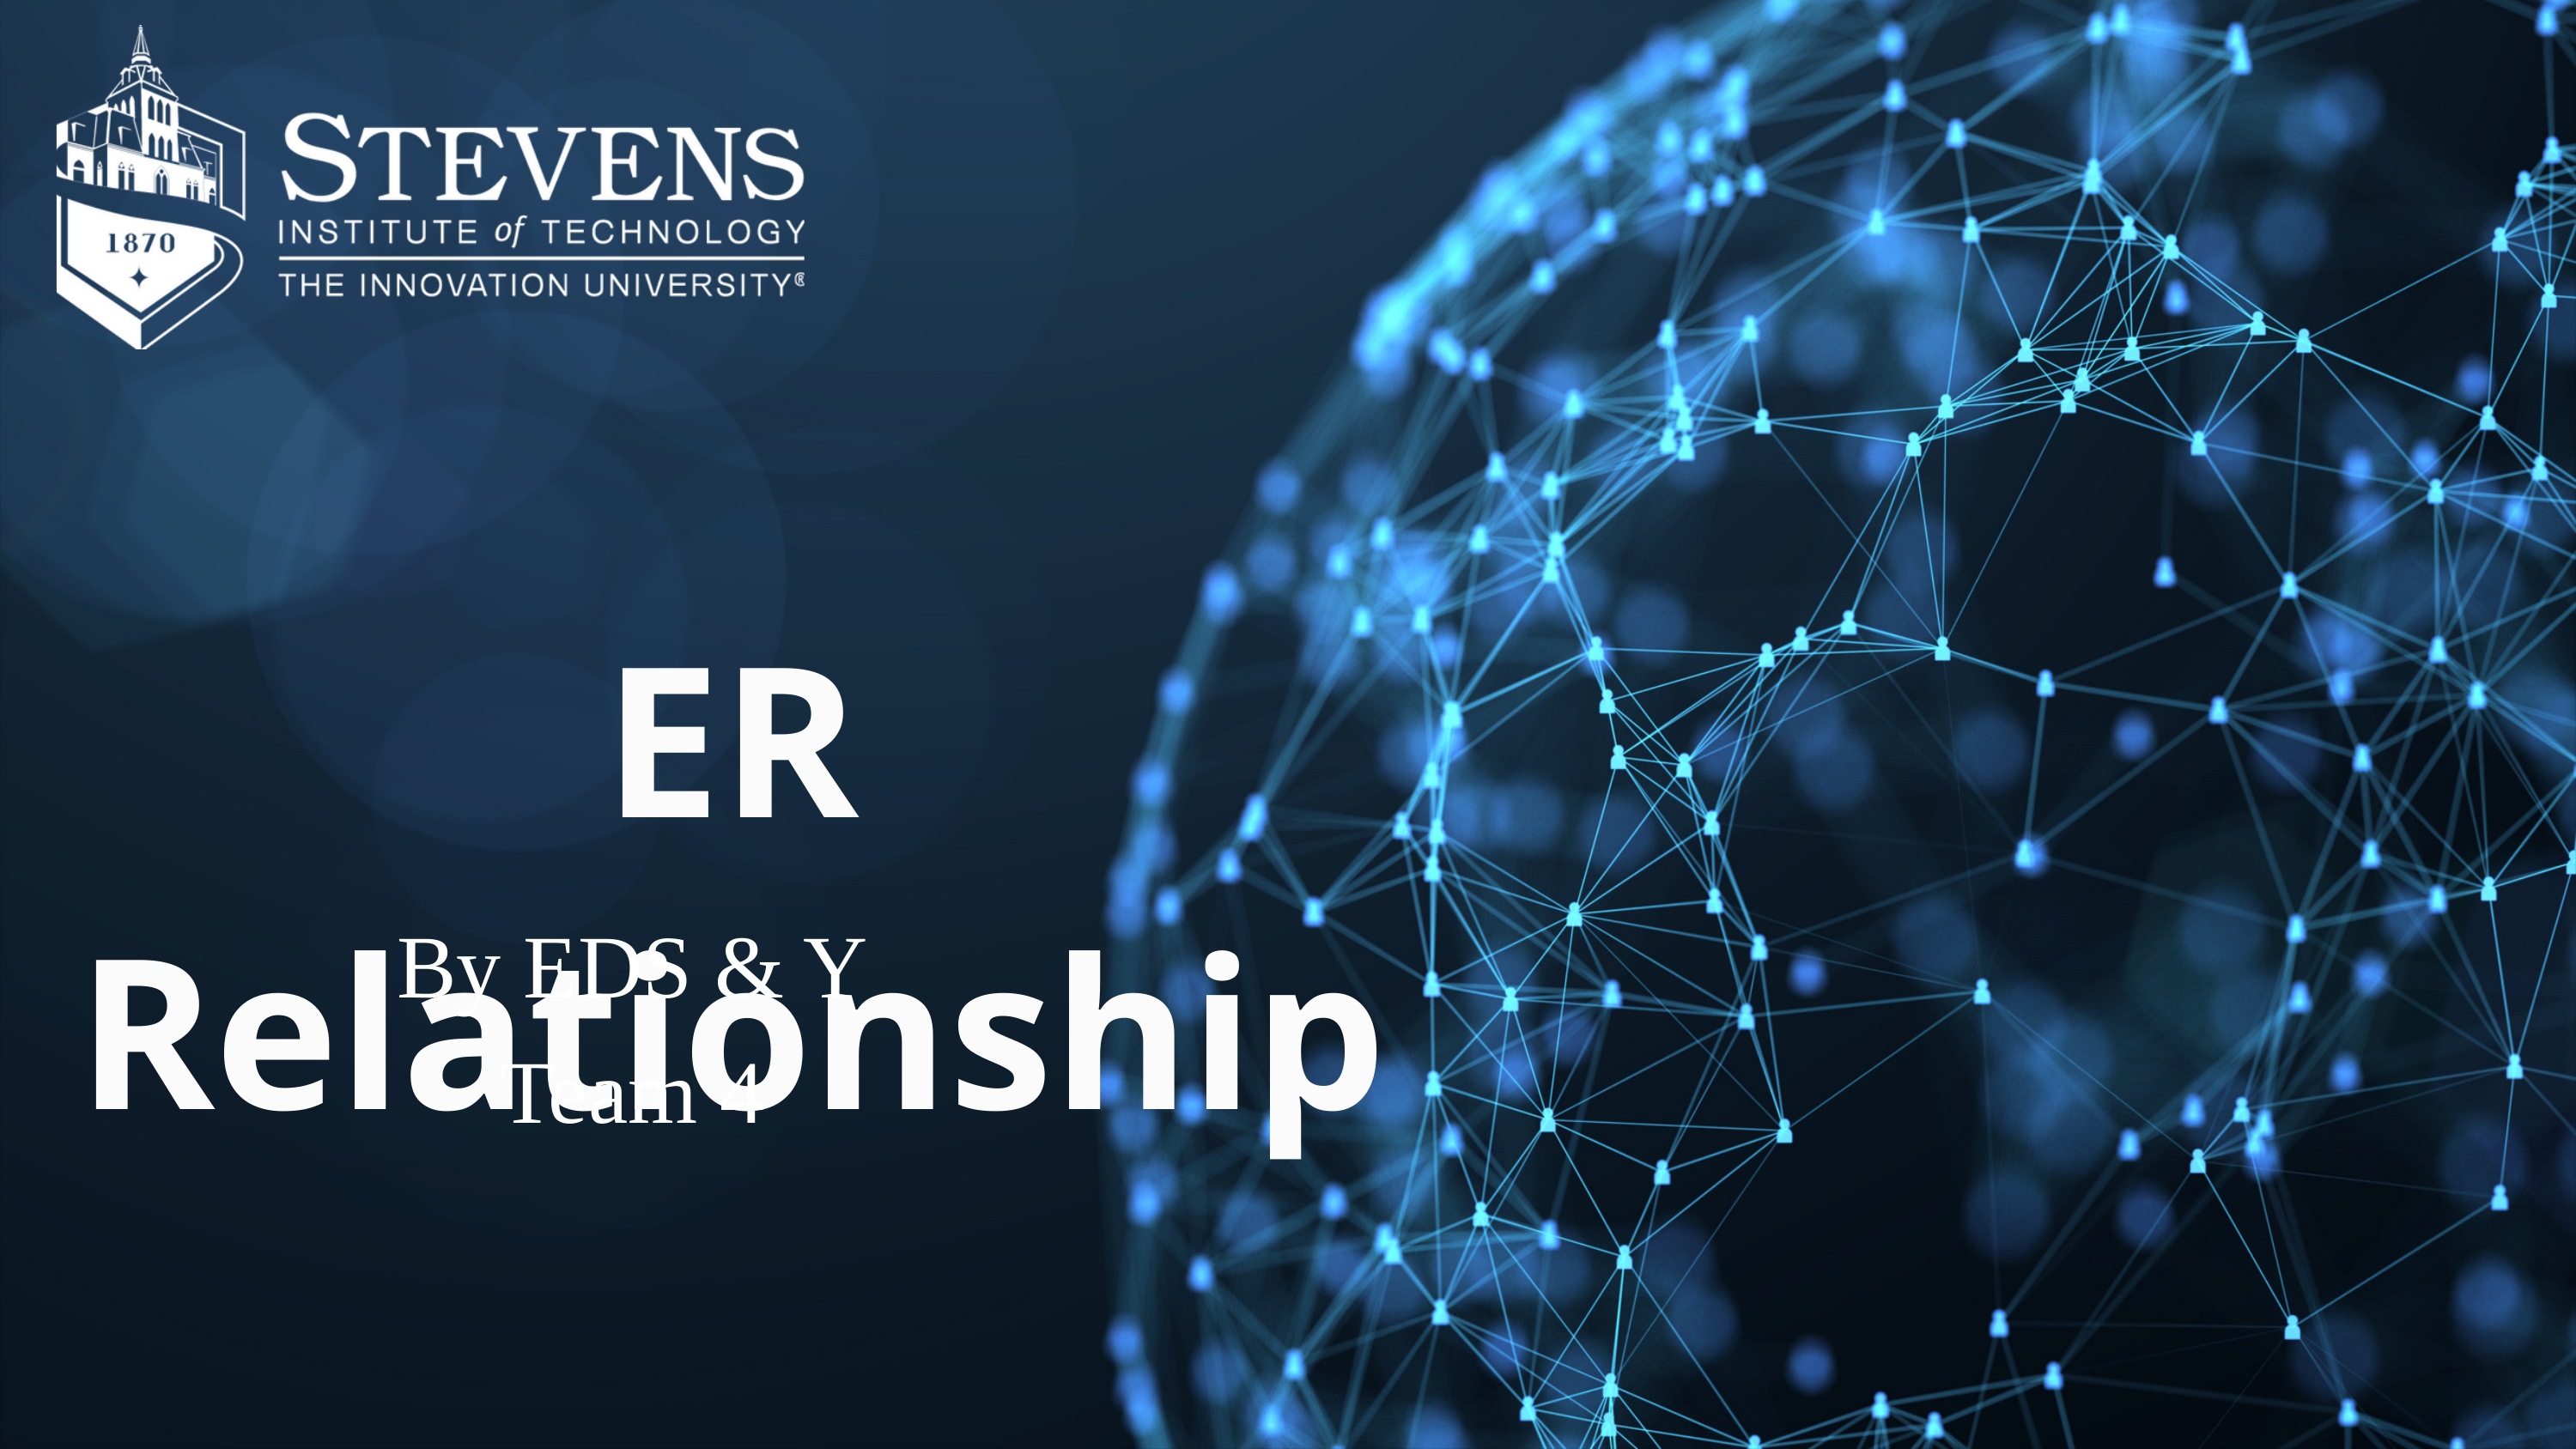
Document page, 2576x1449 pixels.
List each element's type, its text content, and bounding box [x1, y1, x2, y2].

text_box By EDS & Y Team 4 [230, 890, 1035, 1142]
text_box [56, 25, 805, 349]
text_box ER Relationship [0, 567, 1535, 1152]
text_box [0, 0, 2576, 1449]
